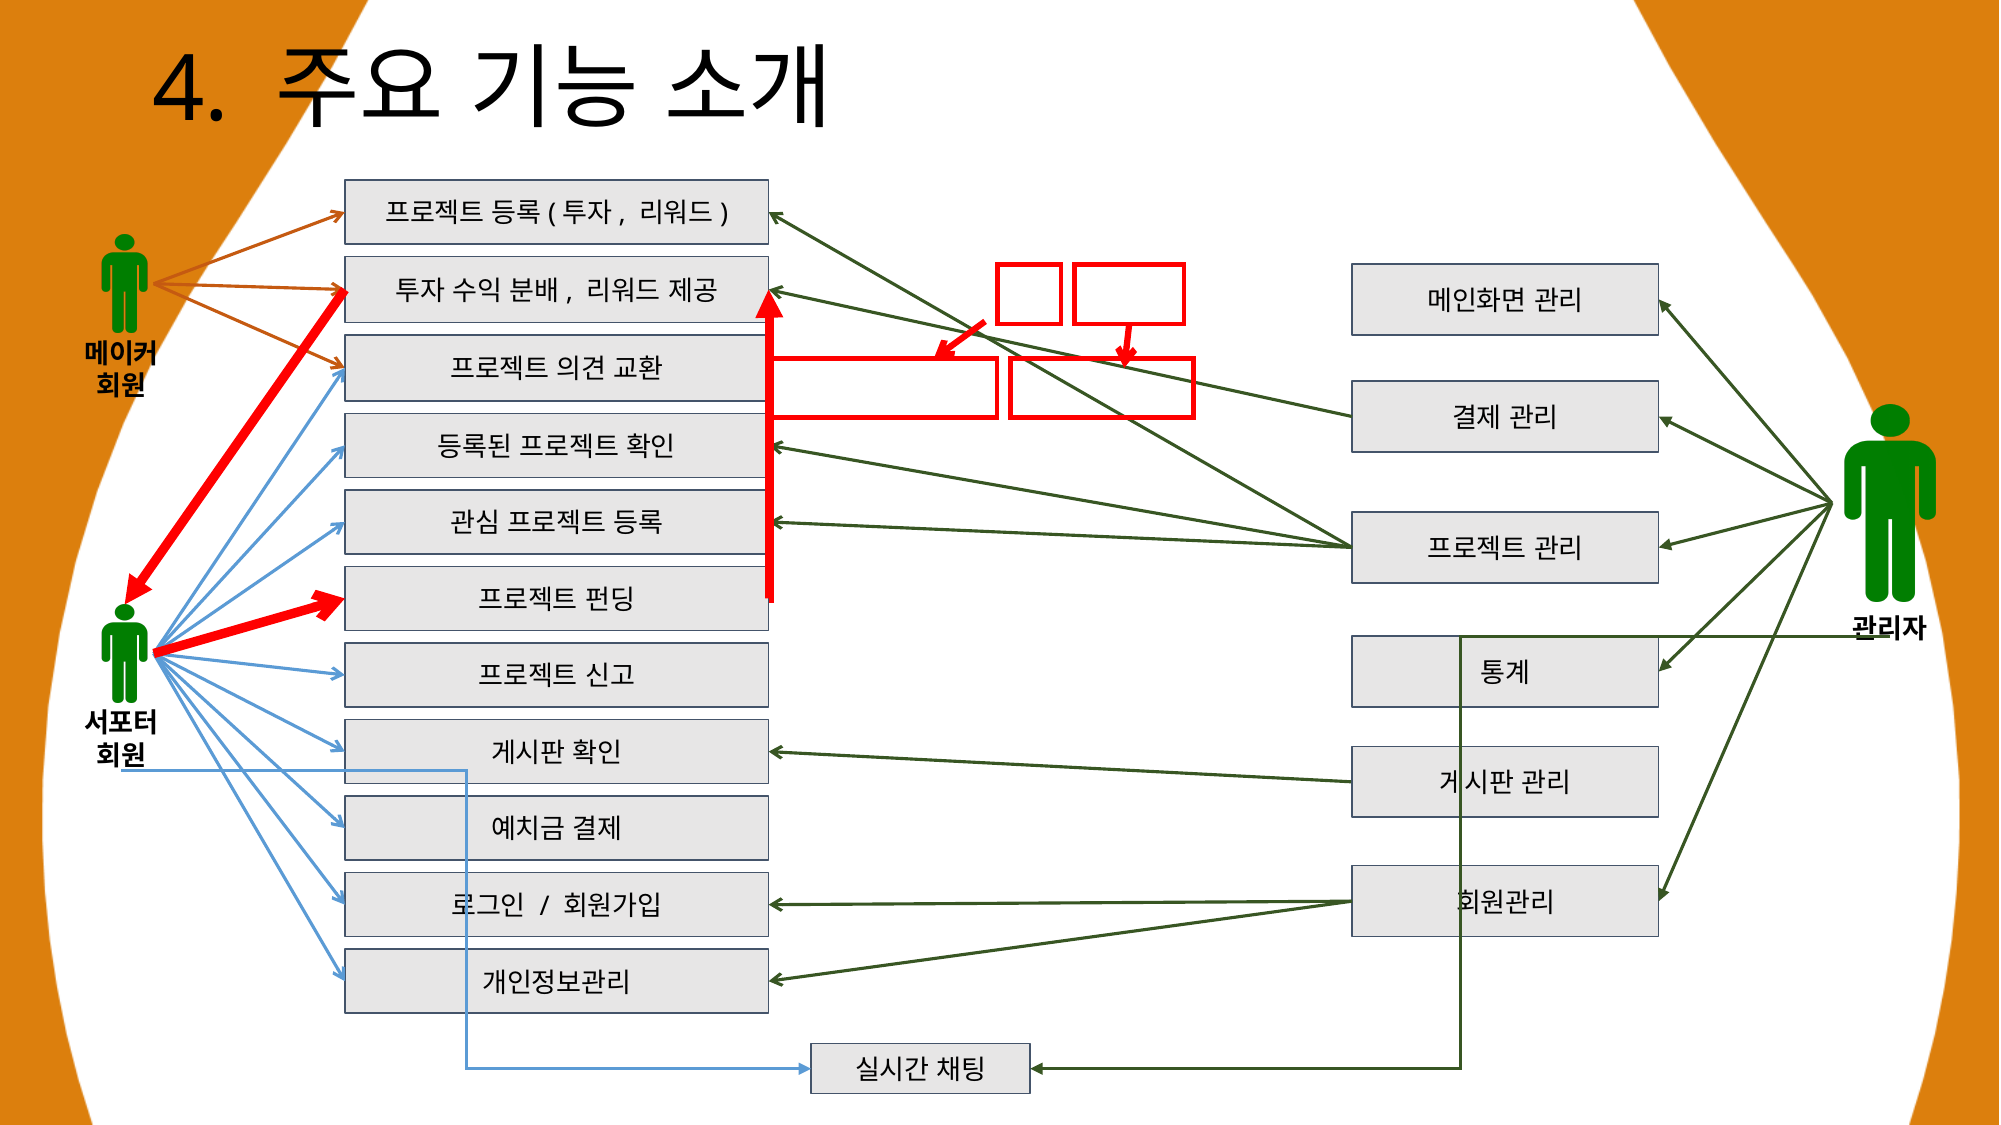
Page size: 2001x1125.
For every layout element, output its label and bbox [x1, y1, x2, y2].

text_box [121, 212, 2000, 1094]
text_box [770, 264, 1194, 418]
text_box [60, 180, 771, 771]
picture [0, 0, 1999, 1125]
